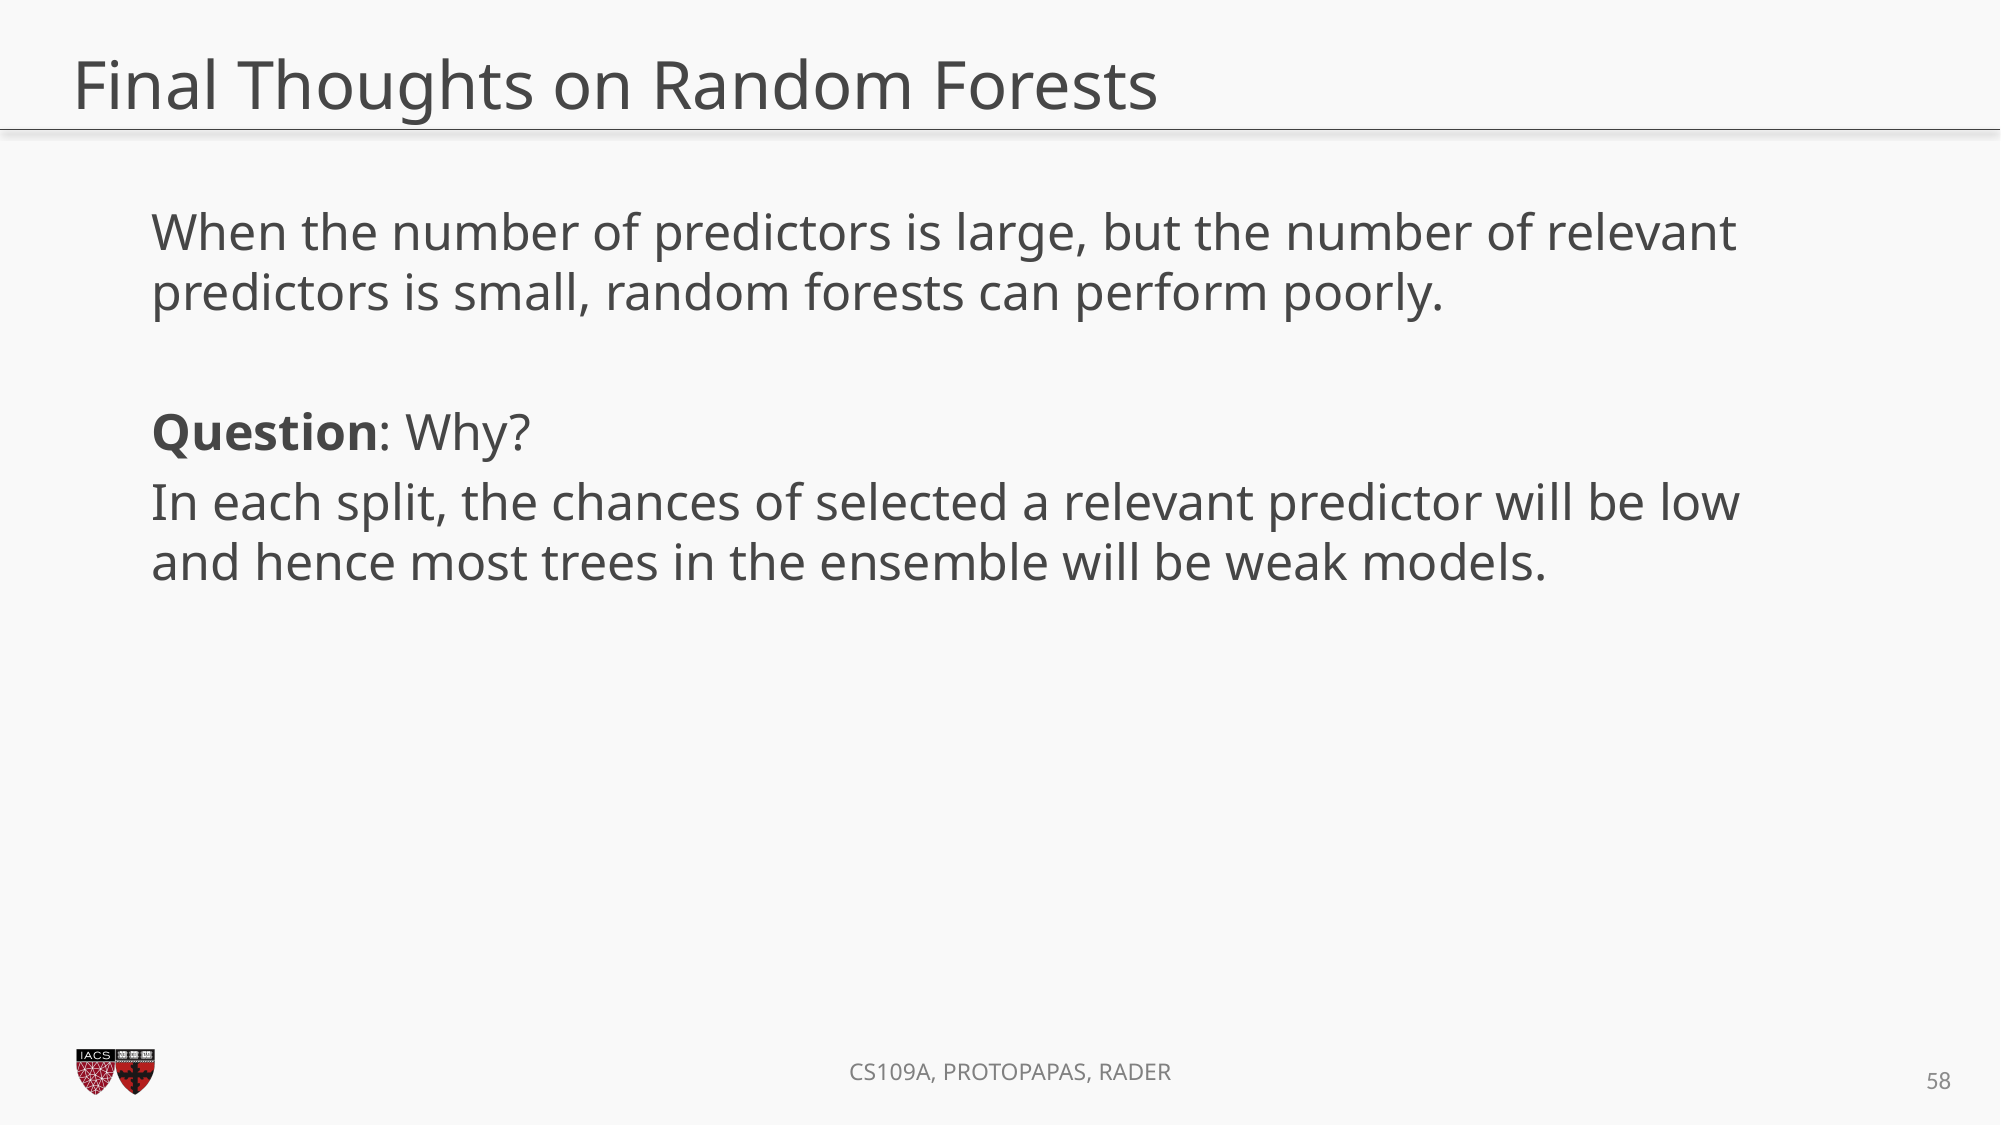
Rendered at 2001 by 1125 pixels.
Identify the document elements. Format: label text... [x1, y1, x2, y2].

slide_number 58 [1500, 1050, 1967, 1110]
picture [75, 1049, 155, 1095]
title Final Thoughts on Random Forests [57, 35, 1943, 162]
list When the number of predictors is large, but the number of relevant predictors is small, random forests can perform poorly. Question: Why? In each split, the chances of selected a relevant predictor will be low and hence most trees in the ensemble will be weak models. [136, 193, 1831, 540]
